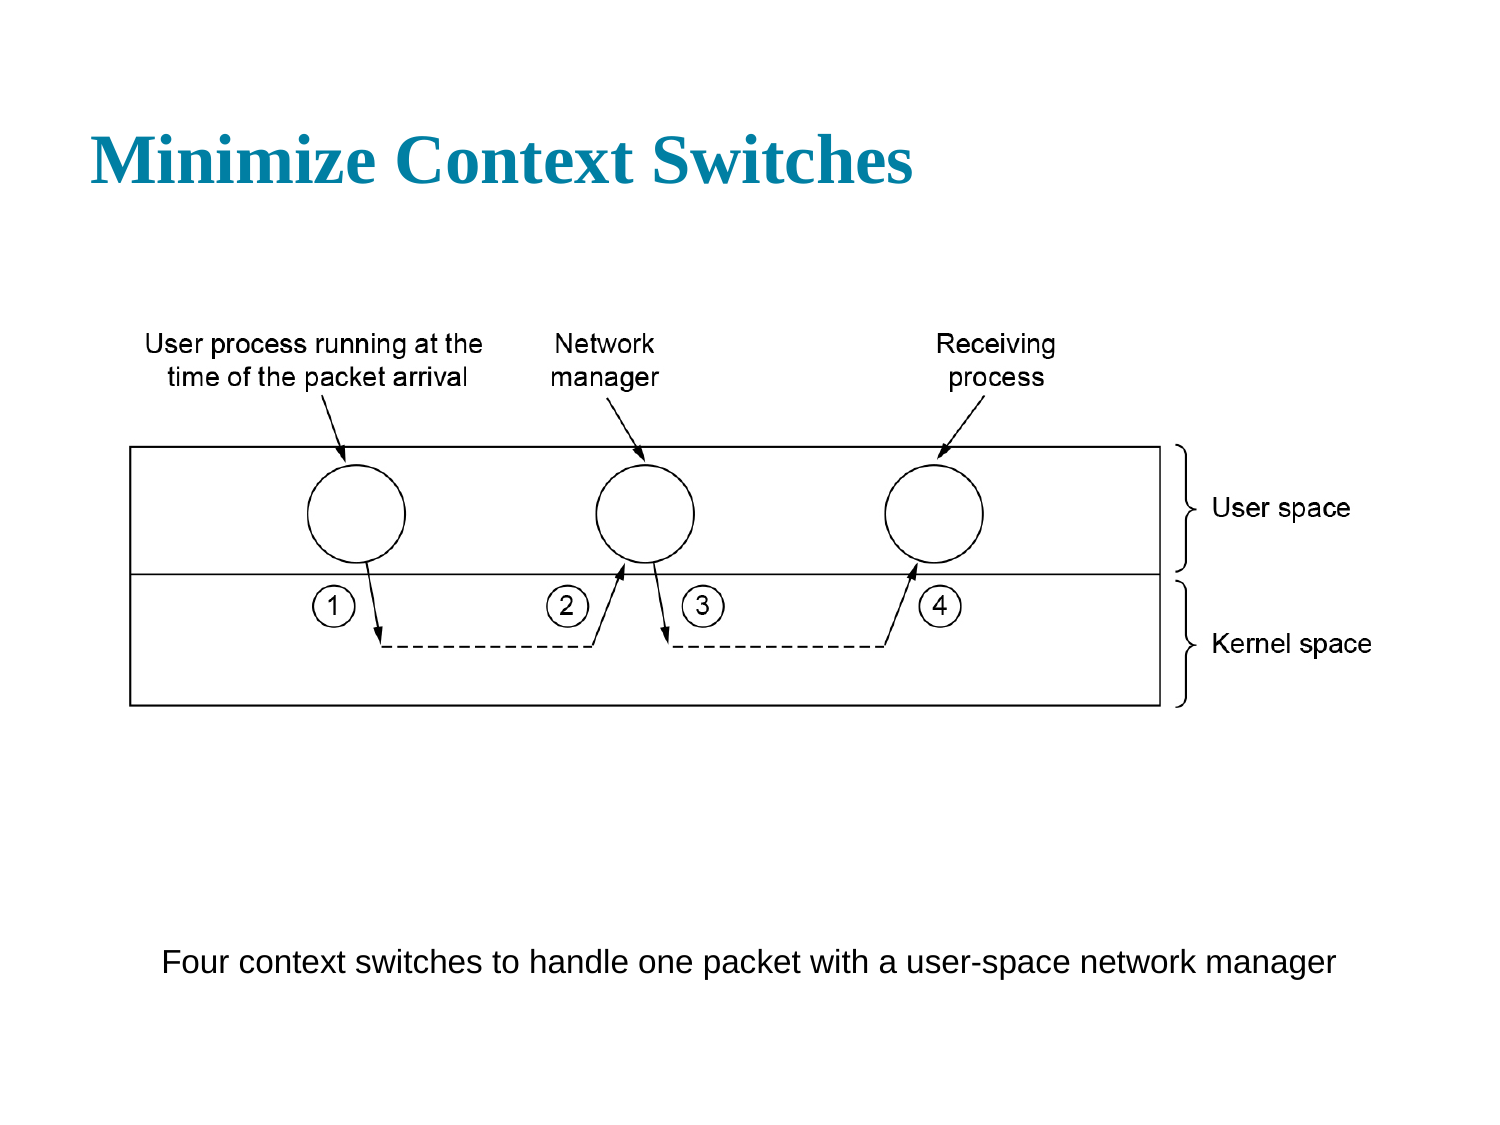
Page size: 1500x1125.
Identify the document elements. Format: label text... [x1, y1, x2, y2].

list Four context switches to handle one packet with a user-space network manager [75, 876, 1425, 996]
picture [129, 332, 1371, 709]
title Minimize Context Switches [75, 37, 1425, 213]
